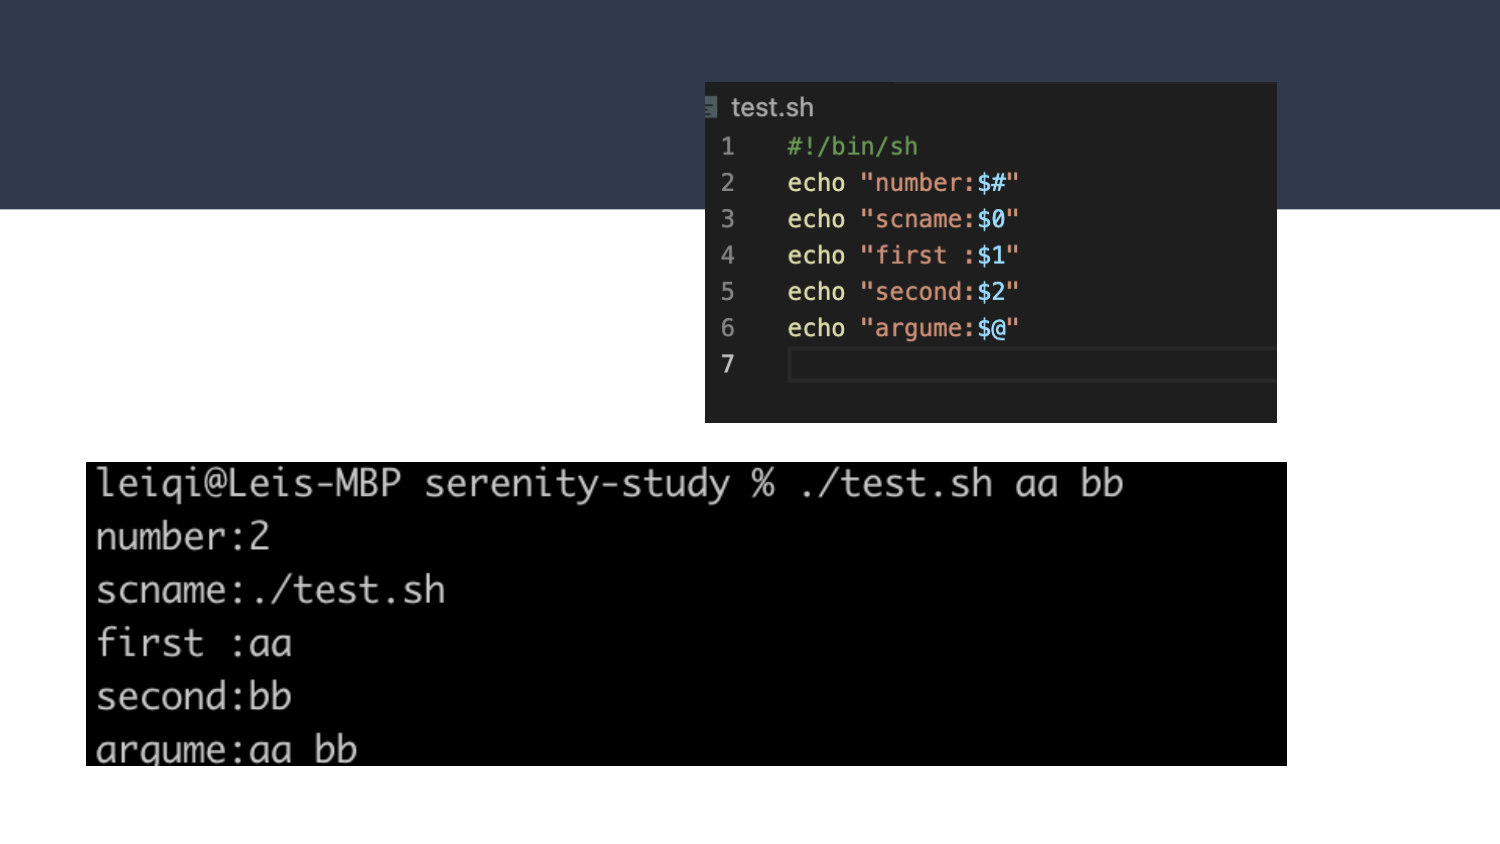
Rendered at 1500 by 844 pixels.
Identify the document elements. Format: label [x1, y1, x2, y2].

picture [86, 462, 1288, 767]
picture [704, 81, 1277, 423]
